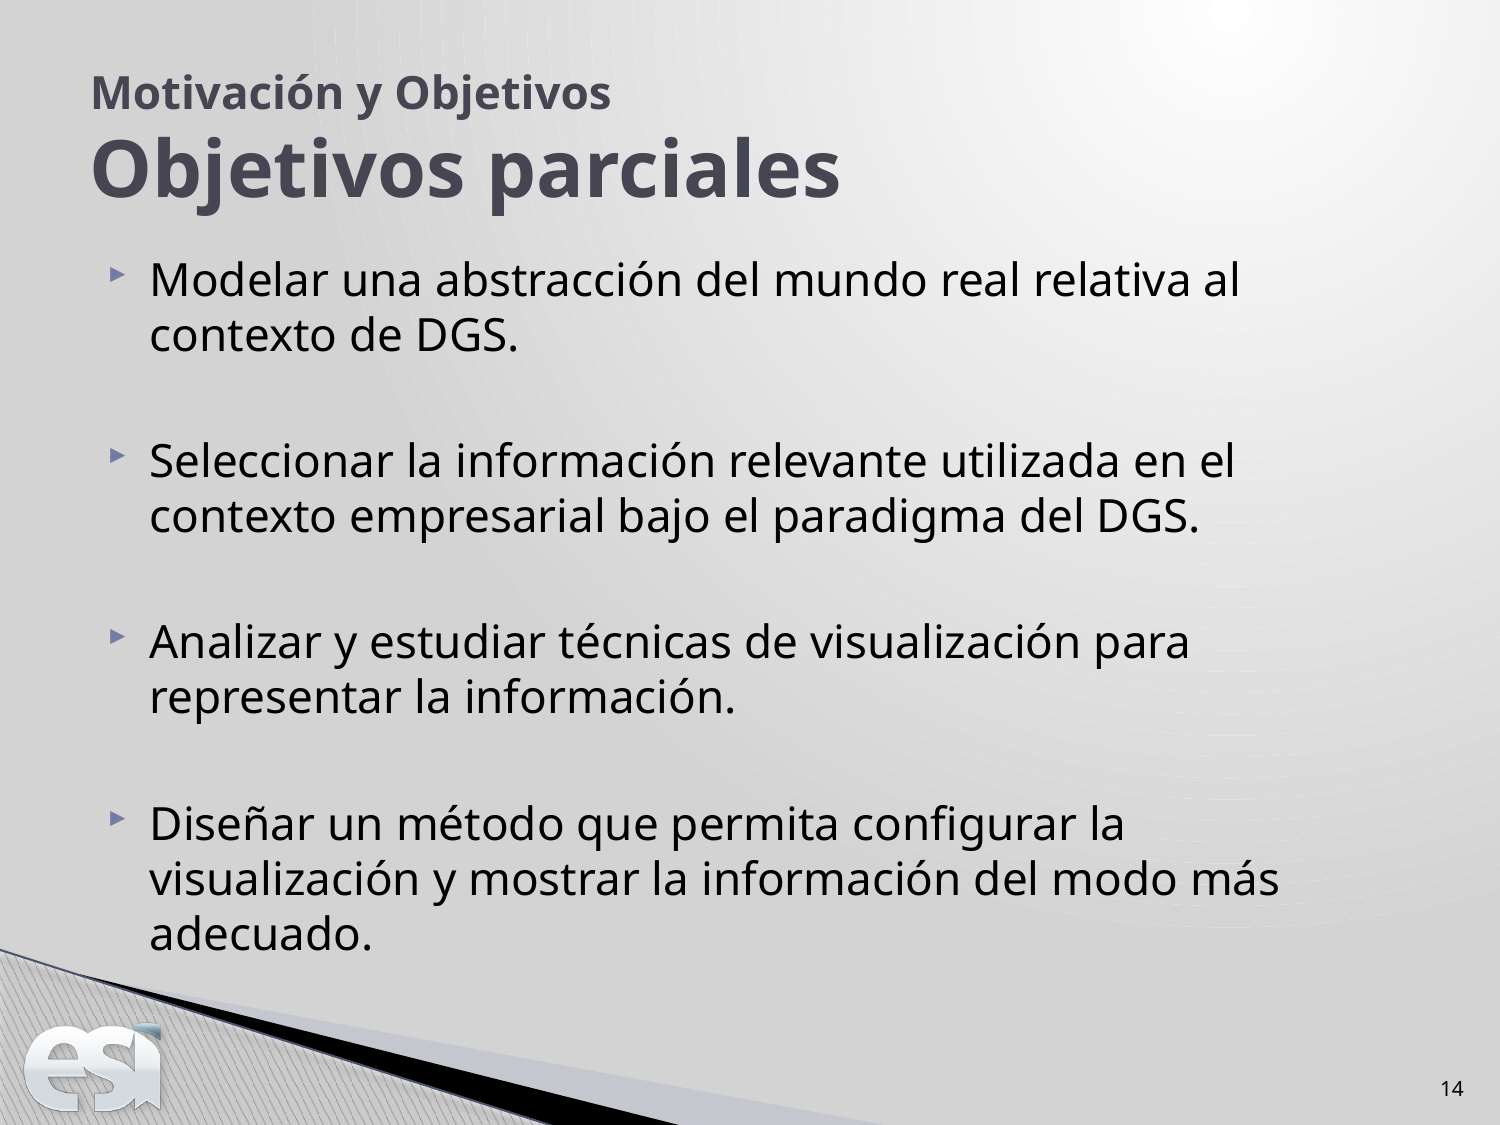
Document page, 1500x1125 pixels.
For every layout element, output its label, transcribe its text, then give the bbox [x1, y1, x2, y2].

slide_number 14 [1418, 1051, 1479, 1112]
picture [17, 1017, 172, 1116]
list Modelar una abstracción del mundo real relativa al contexto de DGS. Seleccionar la información relevante utilizada en el contexto empresarial bajo el paradigma del DGS. Analizar y estudiar técnicas de visualización para representar la información. Diseñar un método que permita configurar la visualización y mostrar la información del modo más adecuado. [75, 243, 1425, 986]
title Motivación y Objetivos Objetivos parciales [75, 45, 1425, 233]
